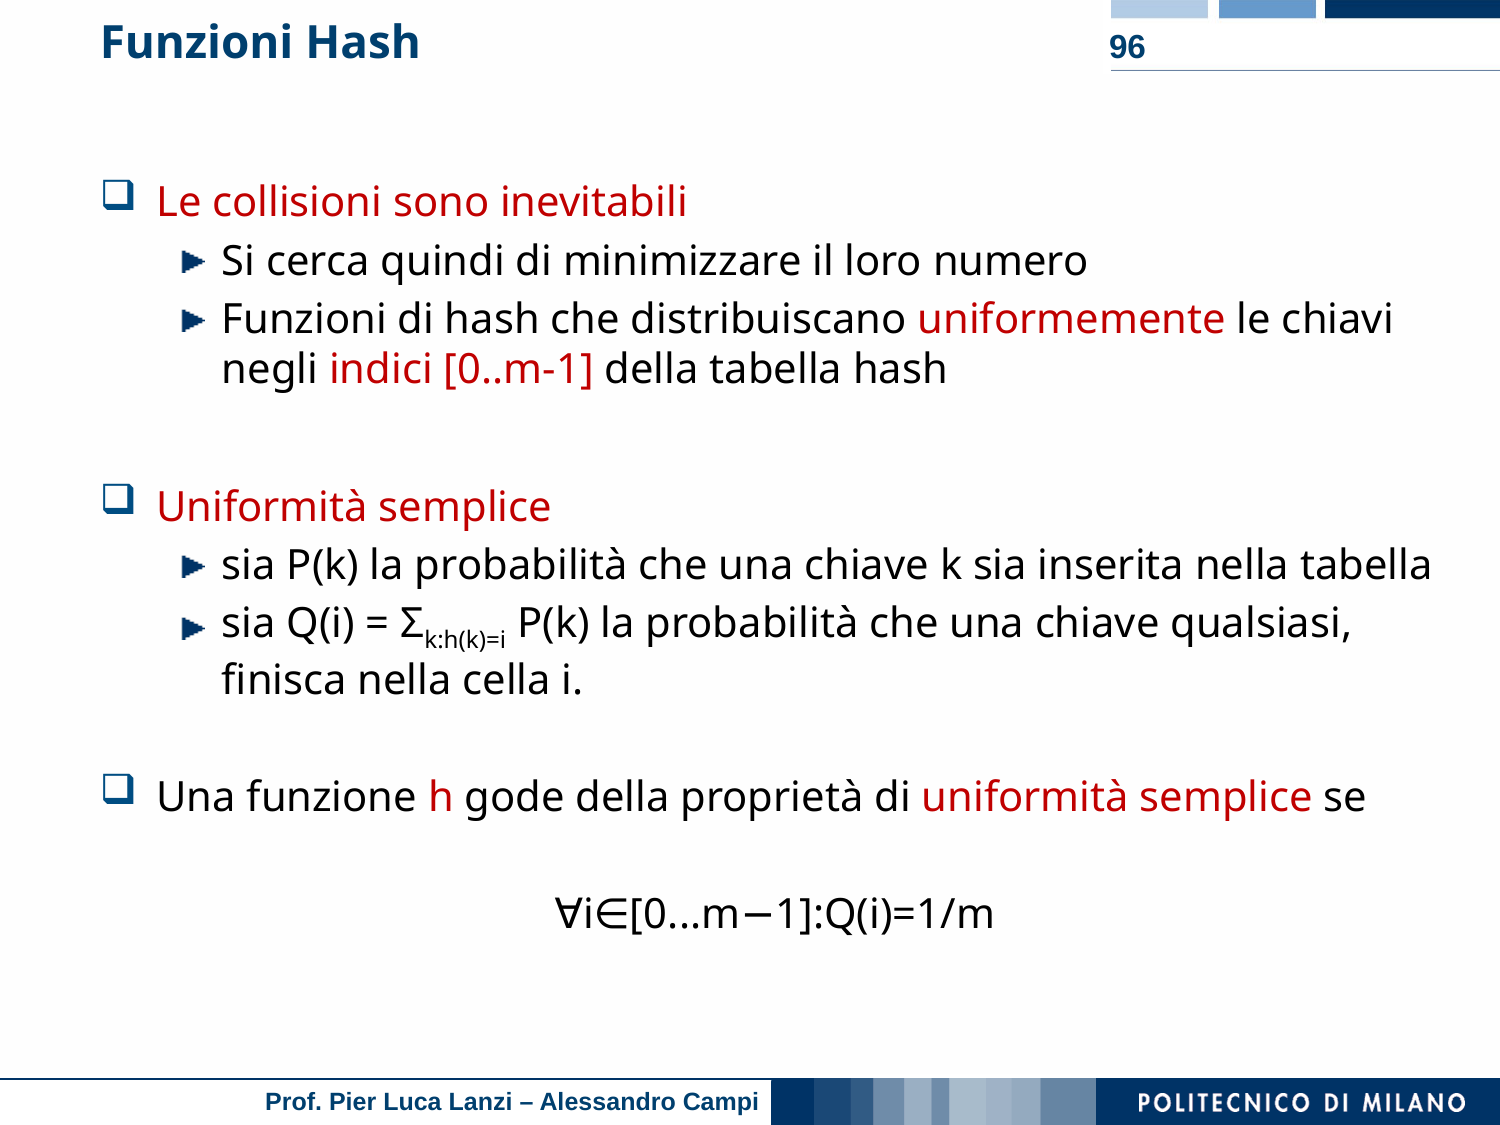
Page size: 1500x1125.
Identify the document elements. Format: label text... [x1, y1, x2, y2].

list Le collisioni sono inevitabili Si cerca quindi di minimizzare il loro numero Funzioni di hash che distribuiscano uniformemente le chiavi negli indici [0..m-1] della tabella hash Uniformità semplice sia P(k) la probabilità che una chiave k sia inserita nella tabella sia Q(i) = Σk:h(k)=i P(k) la probabilità che una chiave qualsiasi, finisca nella cella i. Una funzione h gode della proprietà di uniformità semplice se ∀i∈[0...m−1]:Q(i)=1/m [99, 174, 1450, 988]
picture [174, 302, 205, 332]
picture [174, 243, 205, 273]
picture [174, 548, 205, 578]
slide_number 96 [1105, 24, 1324, 66]
title Funzioni Hash [99, 12, 1075, 150]
picture [0, 1074, 1500, 1125]
picture [174, 610, 205, 640]
picture [1103, 0, 1500, 74]
